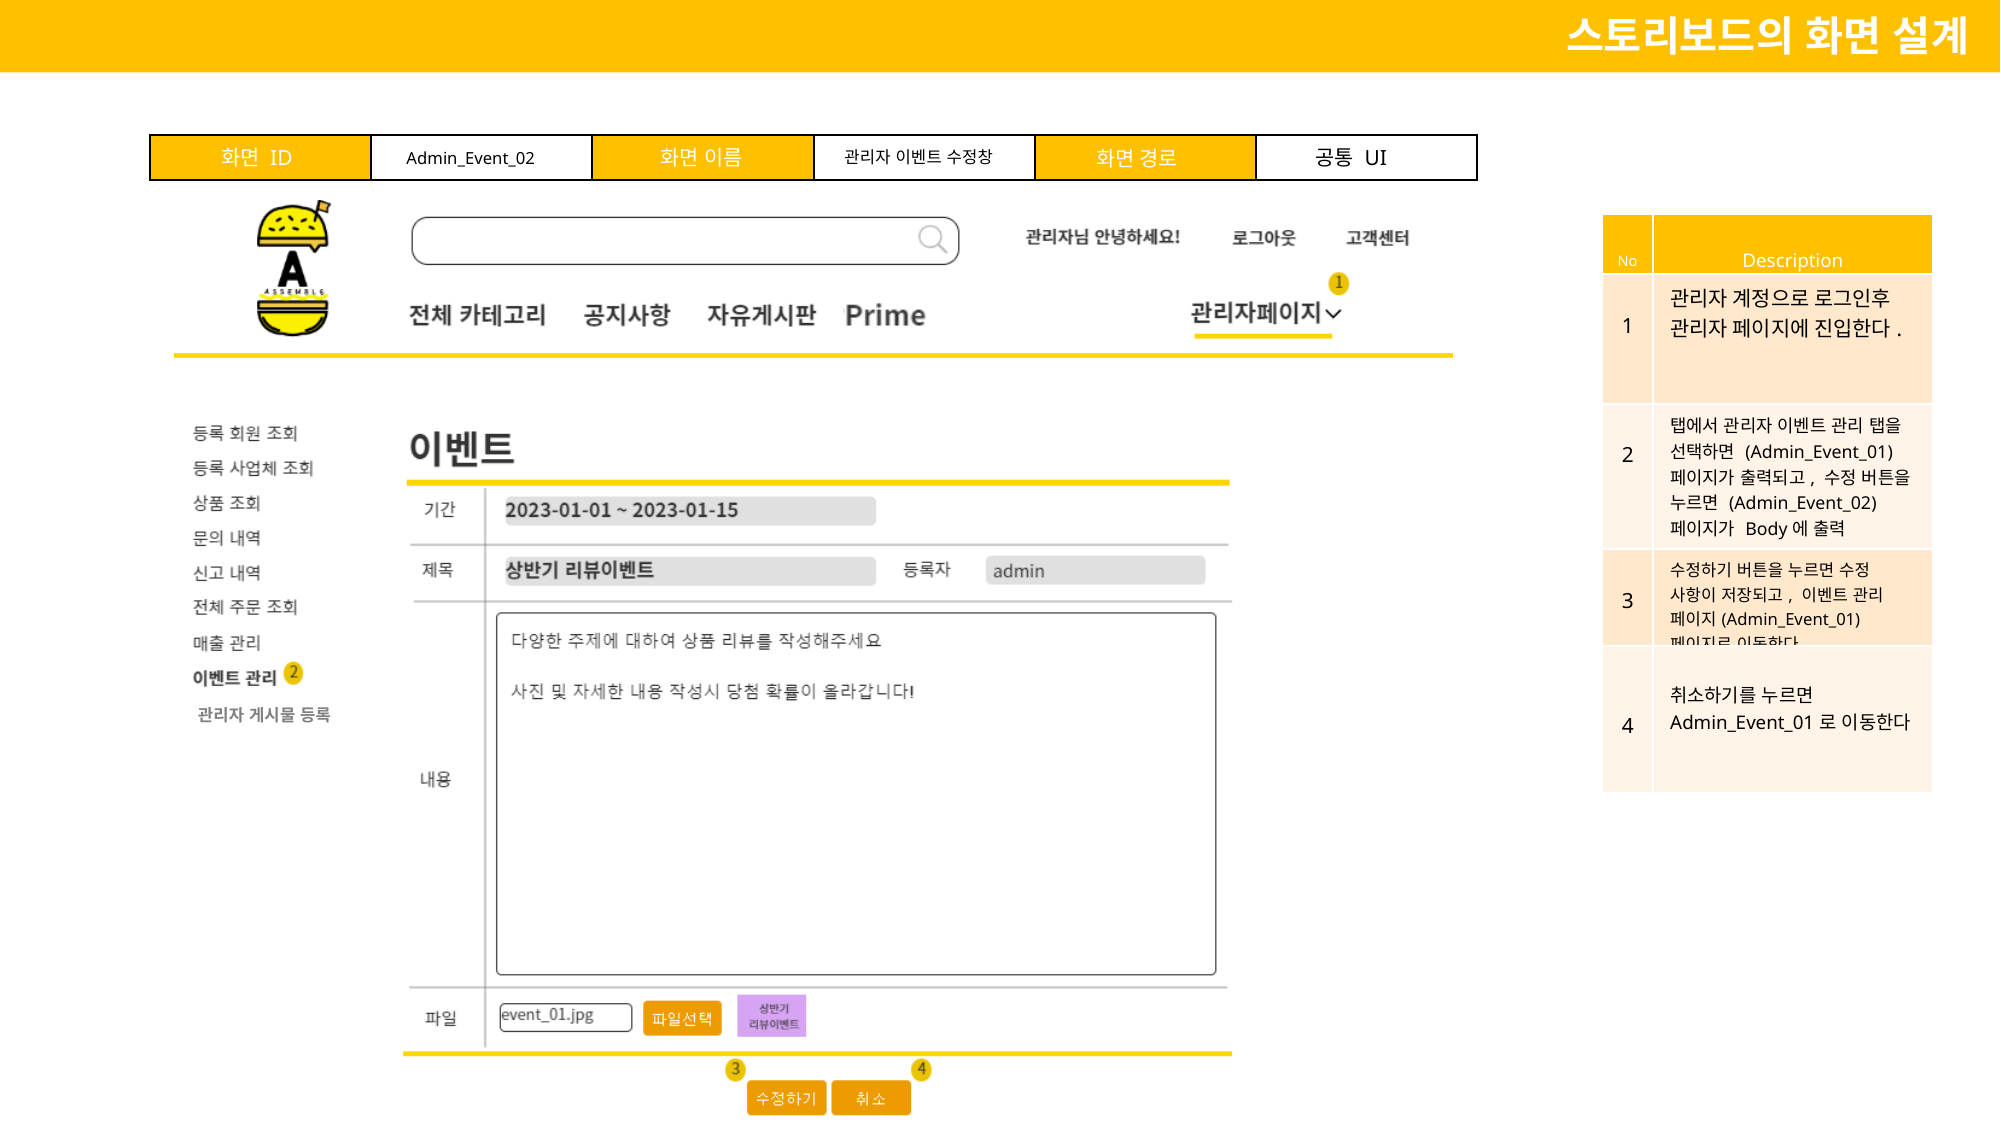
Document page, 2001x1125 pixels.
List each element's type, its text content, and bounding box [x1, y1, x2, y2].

table_cell 취소하기를 누르면 Admin_Event_01로 이동한다 [1654, 647, 1932, 792]
text_box [0, 0, 2000, 73]
title 스토리보드의 화면 설계 [1549, 0, 1987, 68]
table_cell 탭에서 관리자 이벤트 관리 탭을 선택하면 (Admin_Event_01)페이지가 출력되고, 수정 버튼을 누르면 (Admin_Event_02)페이지가 Body에 출력 [1654, 405, 1932, 548]
table_header Description [1654, 215, 1932, 273]
picture [174, 200, 1453, 1125]
table_cell 수정하기 버튼을 누르면 수정 사항이 저장되고, 이벤트 관리 페이지(Admin_Event_01)페이지로 이동한다. [1654, 550, 1932, 645]
table_cell 3 [1603, 550, 1652, 645]
table_cell 4 [1603, 647, 1652, 792]
table_cell 관리자 계정으로 로그인후 관리자 페이지에 진입한다. [1654, 275, 1932, 403]
table_cell 1 [1603, 275, 1652, 403]
table_cell 2 [1603, 405, 1652, 548]
table_header No [1603, 215, 1652, 273]
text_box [149, 134, 1478, 181]
